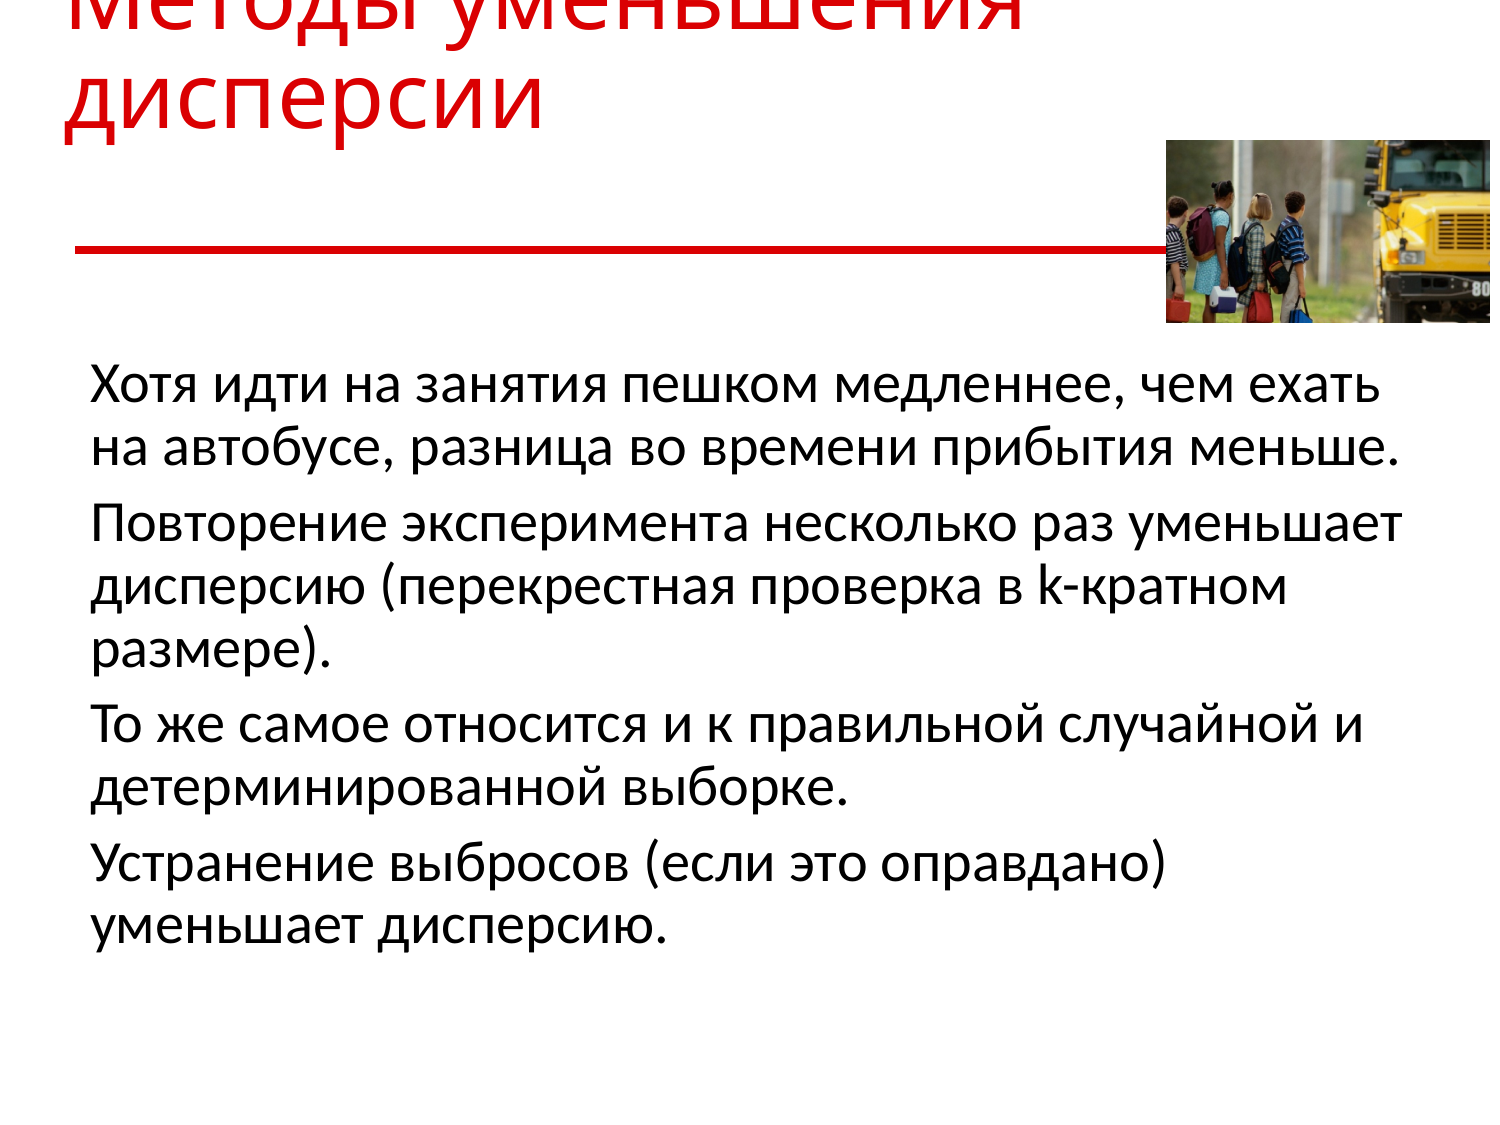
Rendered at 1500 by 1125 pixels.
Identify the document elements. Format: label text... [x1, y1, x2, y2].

picture [1166, 140, 1490, 323]
title Методы уменьшения дисперсии [48, 22, 1399, 164]
list Хотя идти на занятия пешком медленнее, чем ехать на автобусе, разница во времени прибытия меньше. Повторение эксперимента несколько раз уменьшает дисперсию (перекрестная проверка в k-кратном размере). То же самое относится и к правильной случайной и детерминированной выборке. Устранение выбросов (если это оправдано) уменьшает дисперсию. [75, 337, 1425, 949]
